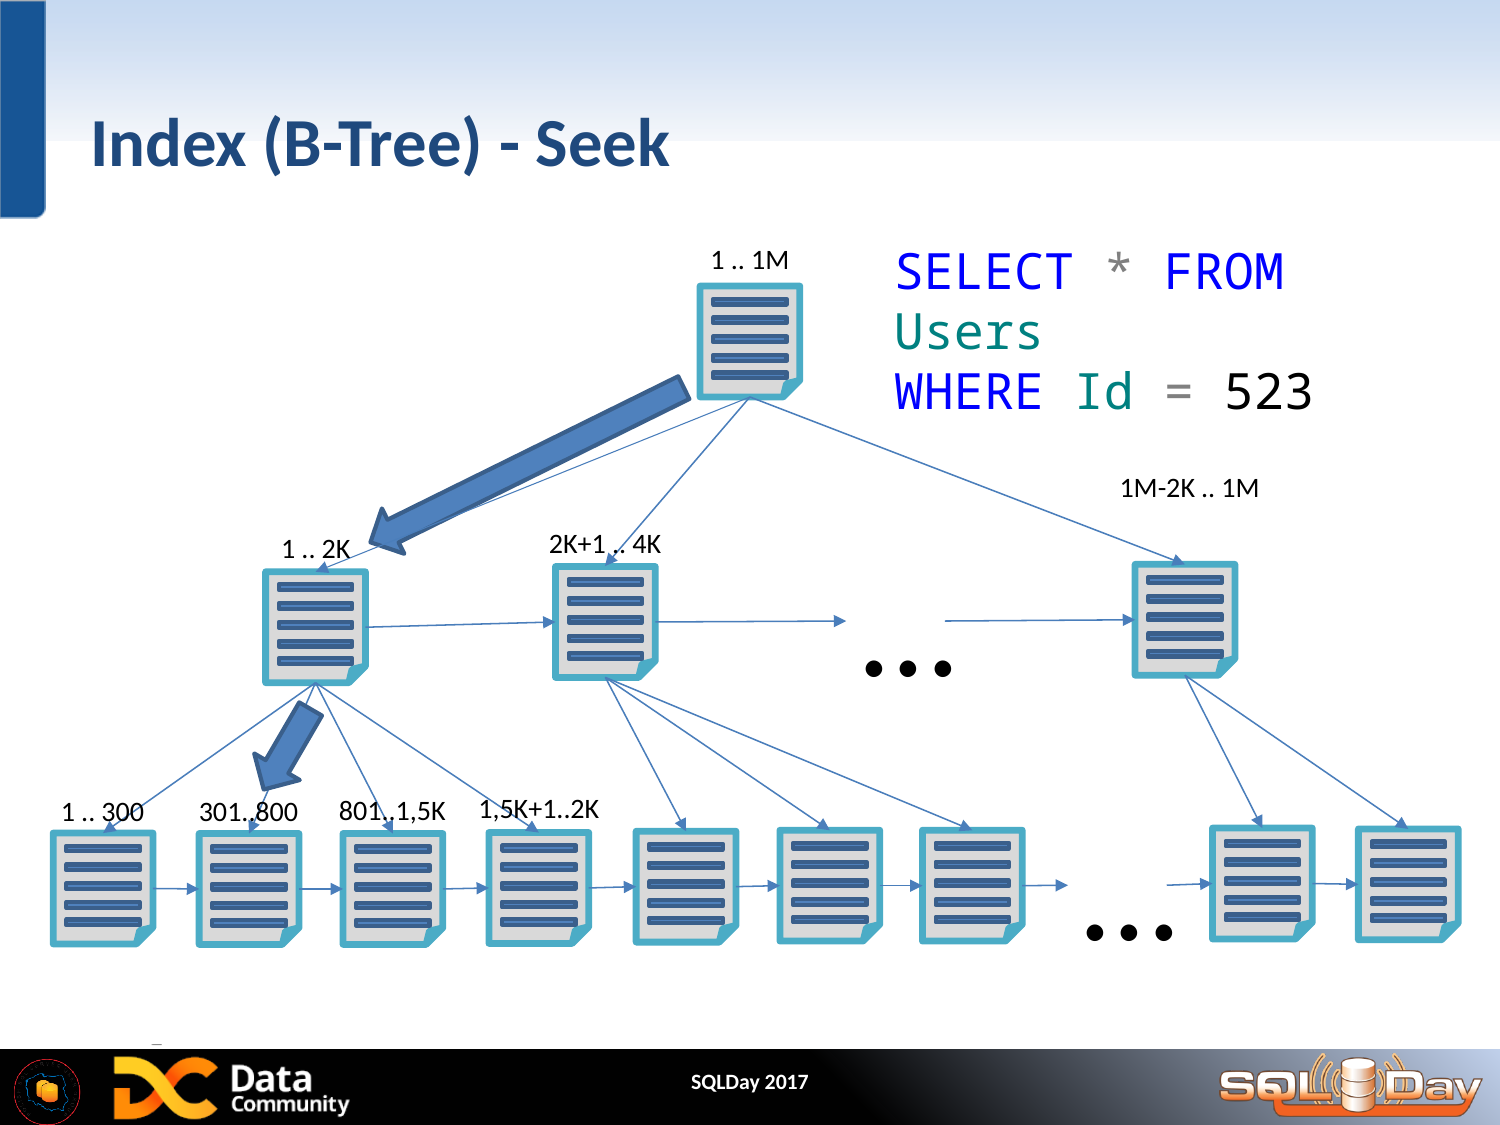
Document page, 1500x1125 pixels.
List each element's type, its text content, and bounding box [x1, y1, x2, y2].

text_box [1358, 828, 1459, 941]
text_box 1 .. 300 [37, 786, 97, 835]
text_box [248, 682, 312, 834]
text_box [779, 839, 880, 942]
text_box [488, 832, 589, 944]
text_box 1,5K+1..2K [544, 783, 599, 832]
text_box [198, 843, 300, 945]
text_box 1 .. 2K [250, 522, 310, 572]
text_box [749, 396, 1186, 565]
text_box … [1068, 795, 1167, 976]
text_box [1184, 674, 1409, 830]
text_box [637, 374, 690, 394]
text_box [604, 396, 748, 568]
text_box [315, 682, 540, 833]
text_box SELECT * FROM Users WHERE Id = 523 [879, 231, 1455, 427]
text_box … [846, 574, 945, 675]
text_box 1M-2K .. 1M [1190, 461, 1288, 511]
picture [0, 0, 46, 219]
text_box 1 .. 1M [685, 233, 815, 283]
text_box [265, 571, 366, 680]
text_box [555, 580, 656, 678]
title Index (B-Tree) - Seek [75, 45, 1425, 233]
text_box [605, 677, 973, 831]
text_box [102, 682, 247, 834]
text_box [699, 285, 801, 395]
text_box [342, 841, 444, 945]
picture [12, 1057, 81, 1125]
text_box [922, 829, 1023, 942]
picture [1219, 1053, 1483, 1117]
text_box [1212, 837, 1313, 940]
picture [92, 1044, 378, 1125]
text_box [365, 621, 556, 628]
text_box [944, 619, 1136, 623]
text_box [1166, 883, 1213, 887]
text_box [52, 832, 154, 945]
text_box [1134, 564, 1236, 676]
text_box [635, 840, 737, 943]
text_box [315, 396, 603, 572]
